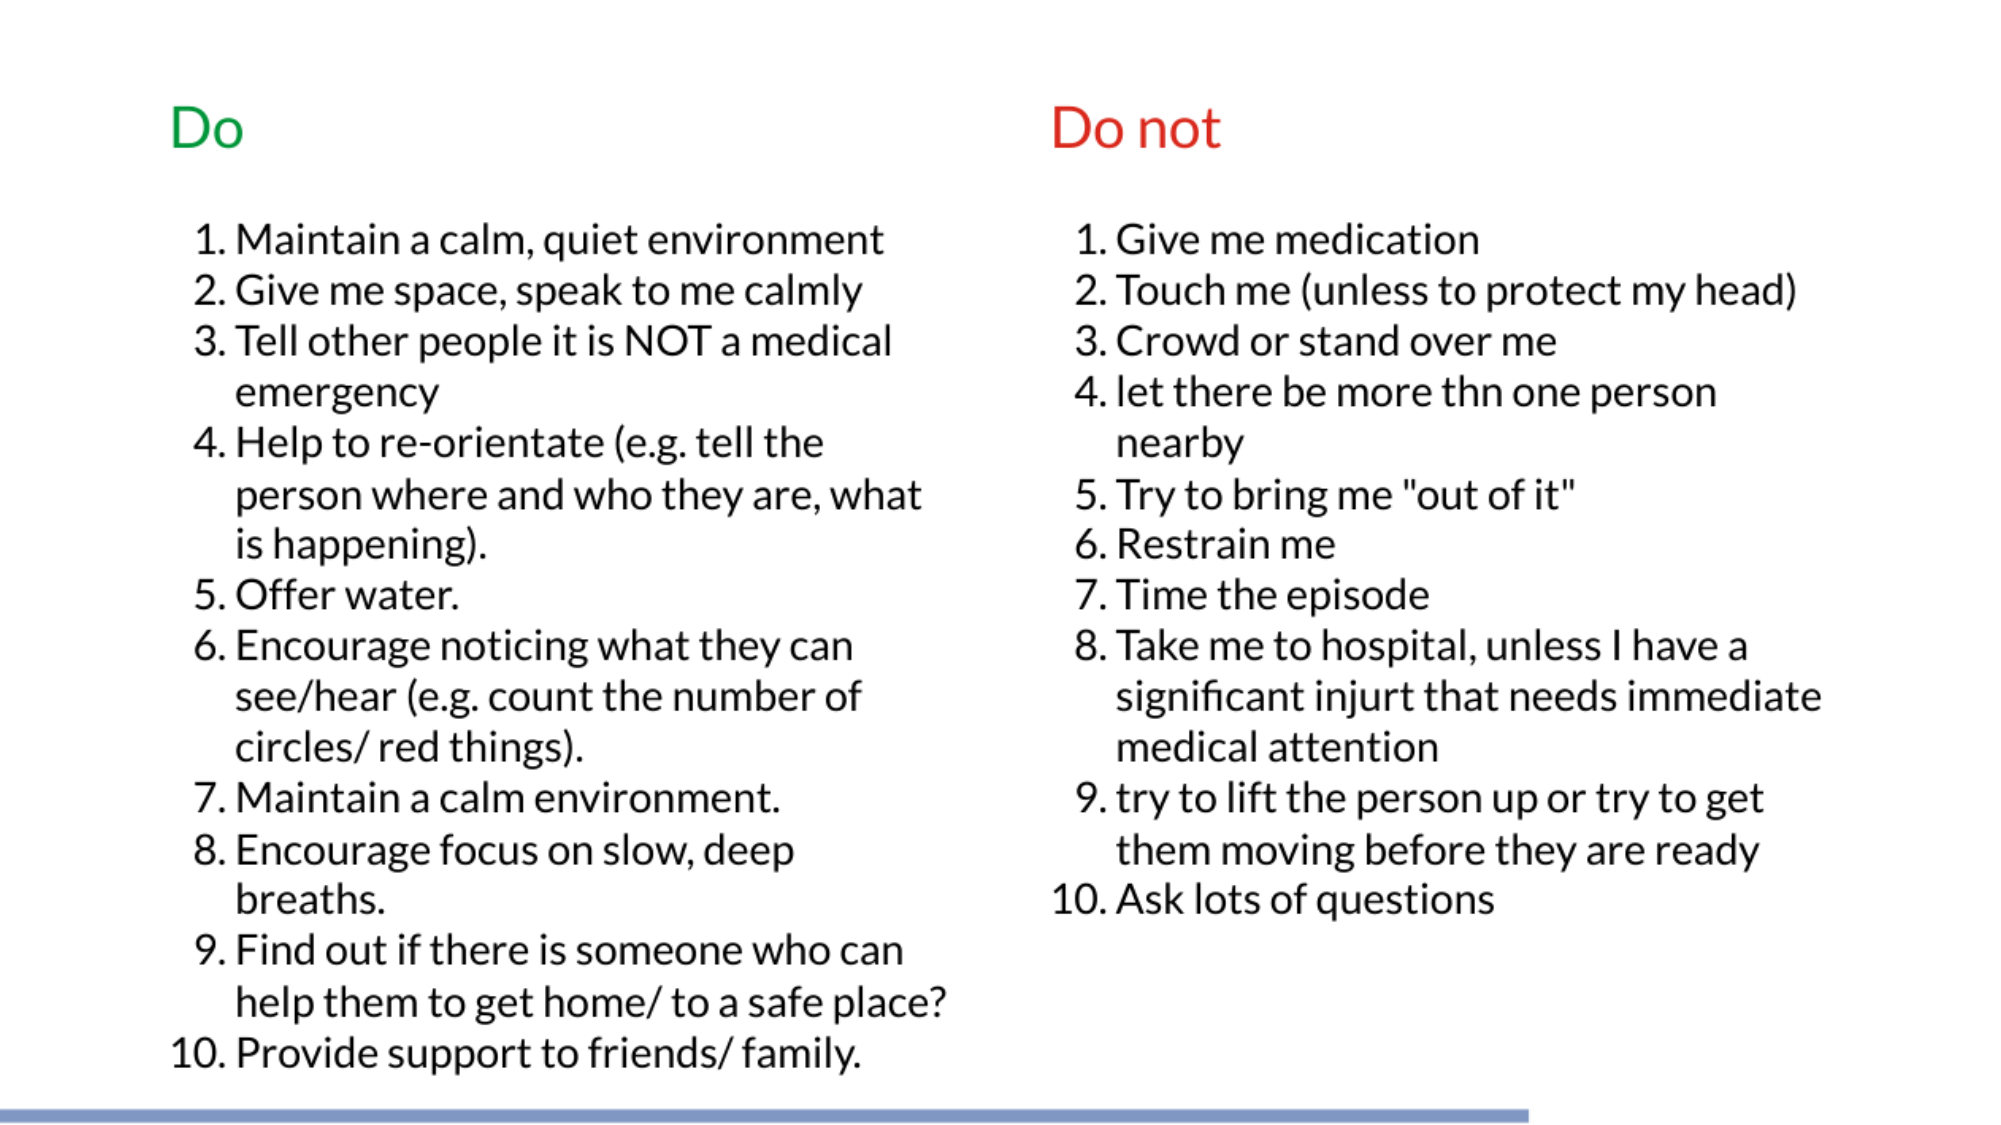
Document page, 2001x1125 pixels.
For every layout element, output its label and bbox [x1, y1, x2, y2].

list [0, 0, 2000, 1125]
